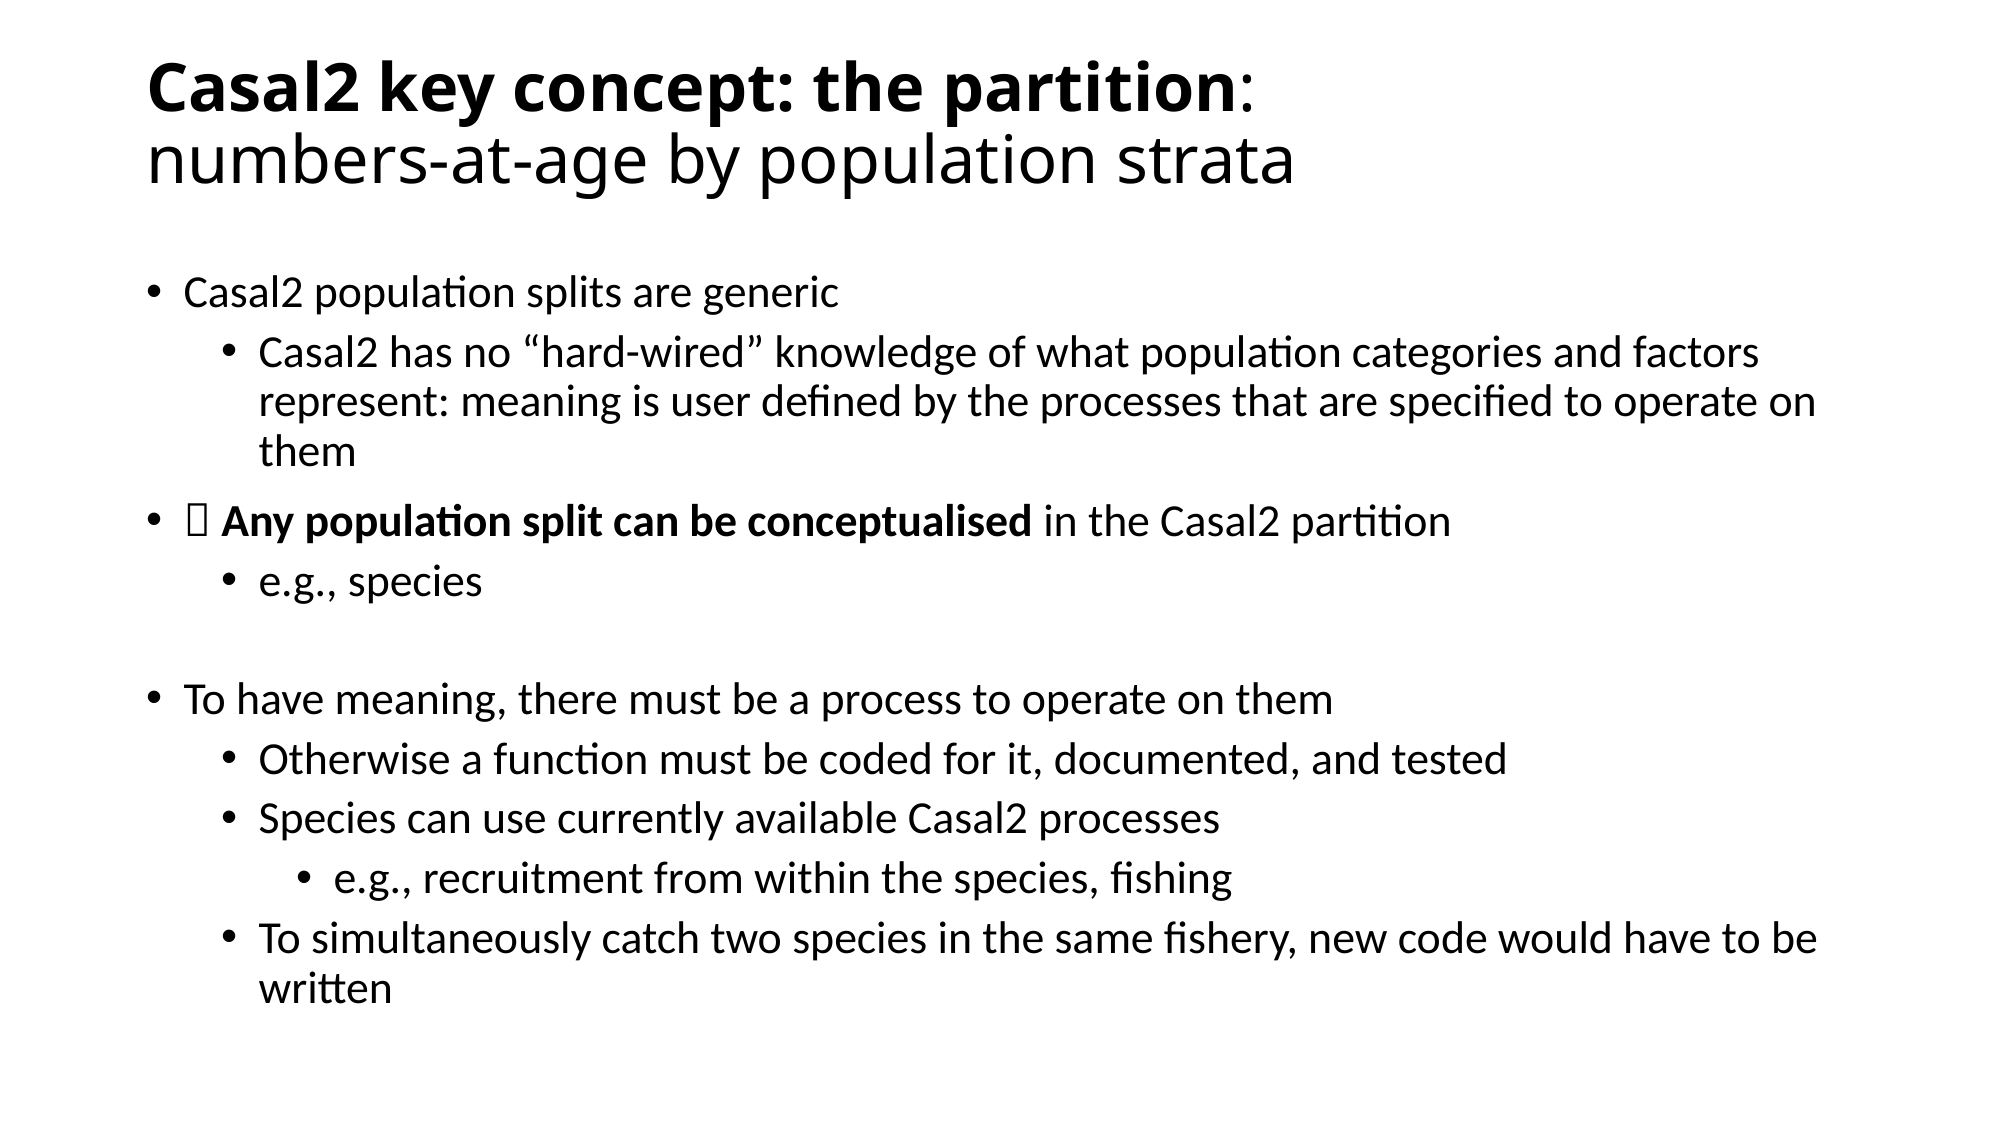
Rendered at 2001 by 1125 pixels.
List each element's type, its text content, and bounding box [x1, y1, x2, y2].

list Casal2 population splits are generic Casal2 has no “hard-wired” knowledge of what population categories and factors represent: meaning is user defined by the processes that are specified to operate on them  Any population split can be conceptualised in the Casal2 partition e.g., species To have meaning, there must be a process to operate on them Otherwise a function must be coded for it, documented, and tested Species can use currently available Casal2 processes e.g., recruitment from within the species, fishing To simultaneously catch two species in the same fishery, new code would have to be written [131, 260, 1856, 1037]
title Casal2 key concept: the partition: numbers-at-age by population strata [131, 16, 1468, 237]
